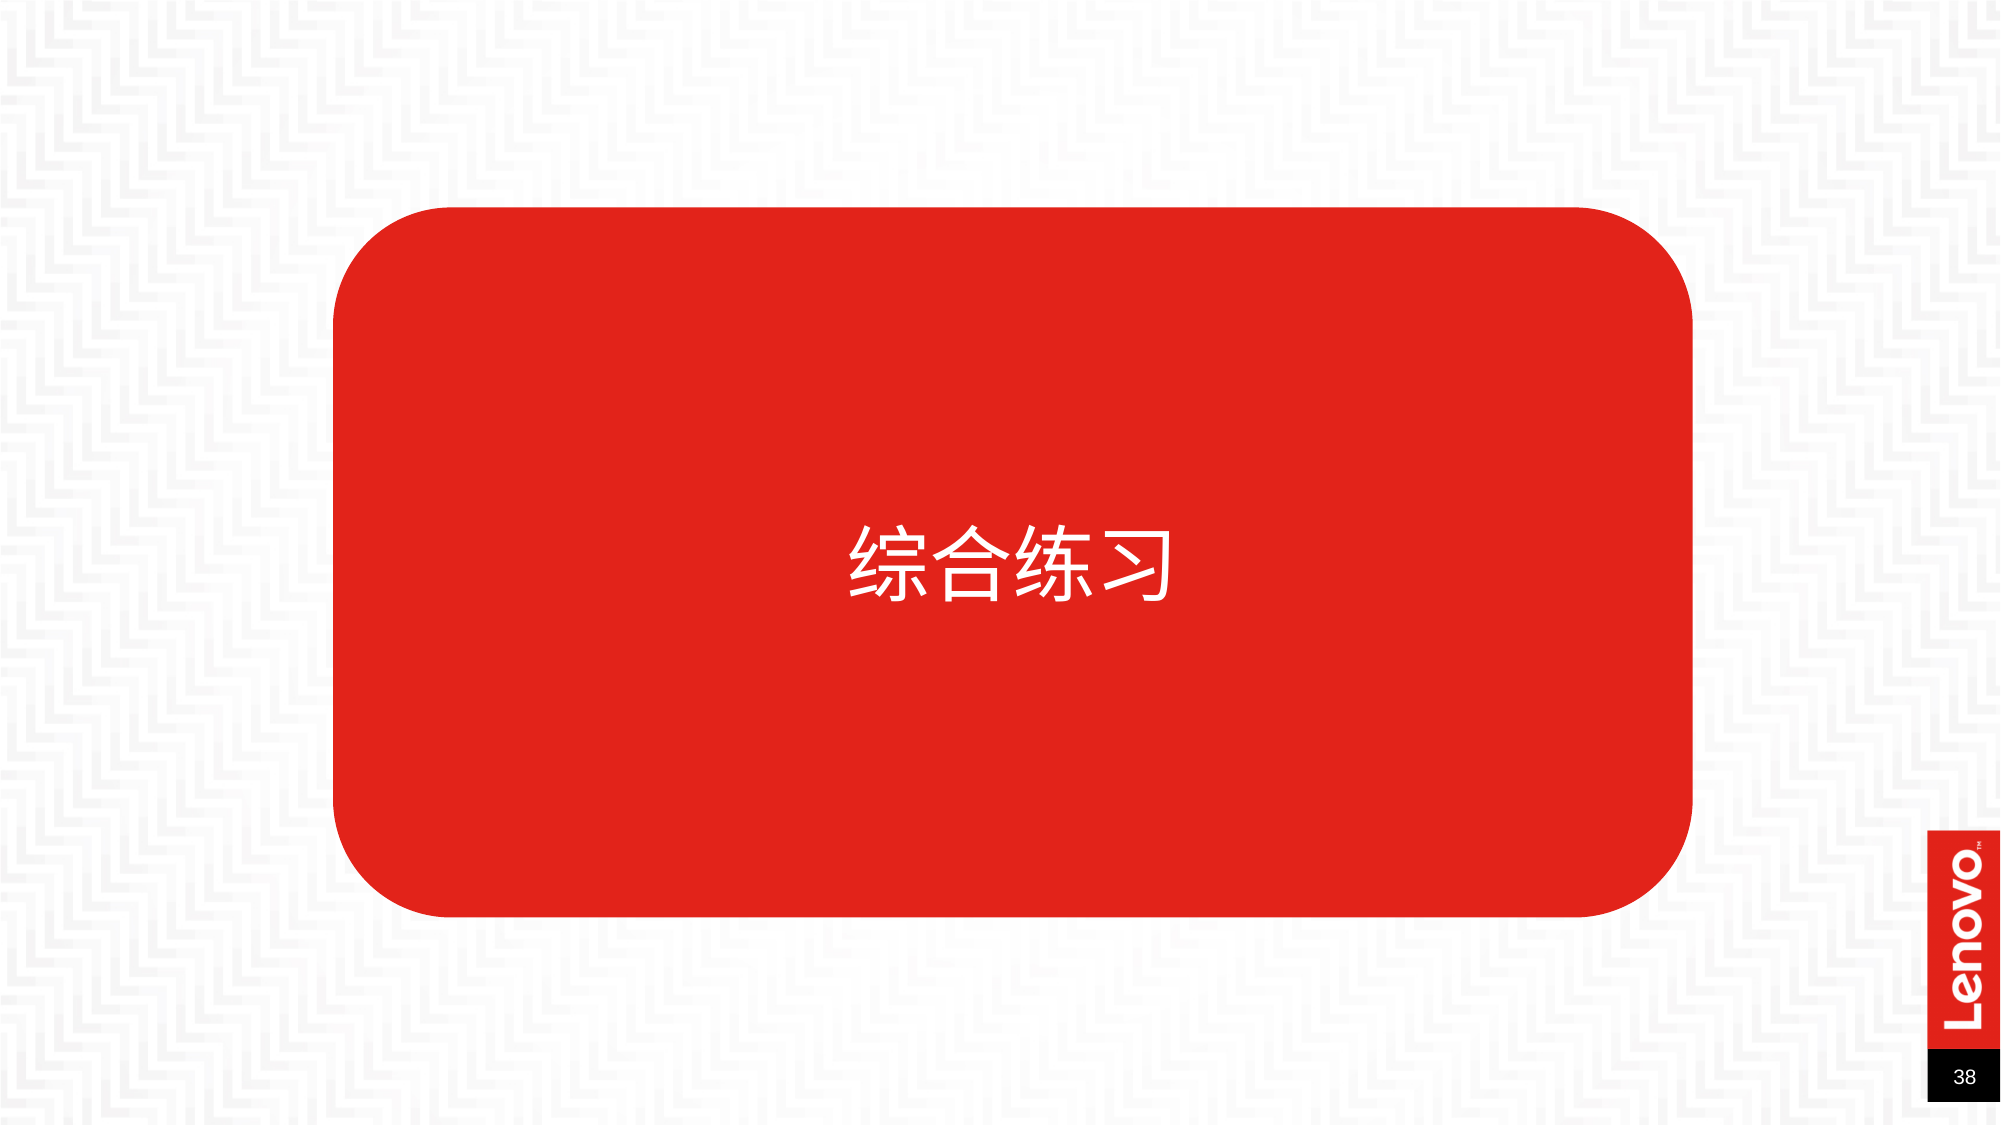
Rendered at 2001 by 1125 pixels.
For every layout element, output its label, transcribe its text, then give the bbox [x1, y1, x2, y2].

text_box 综合练习 [330, 205, 1695, 920]
picture [0, 0, 2001, 1125]
picture [1928, 831, 2001, 1049]
